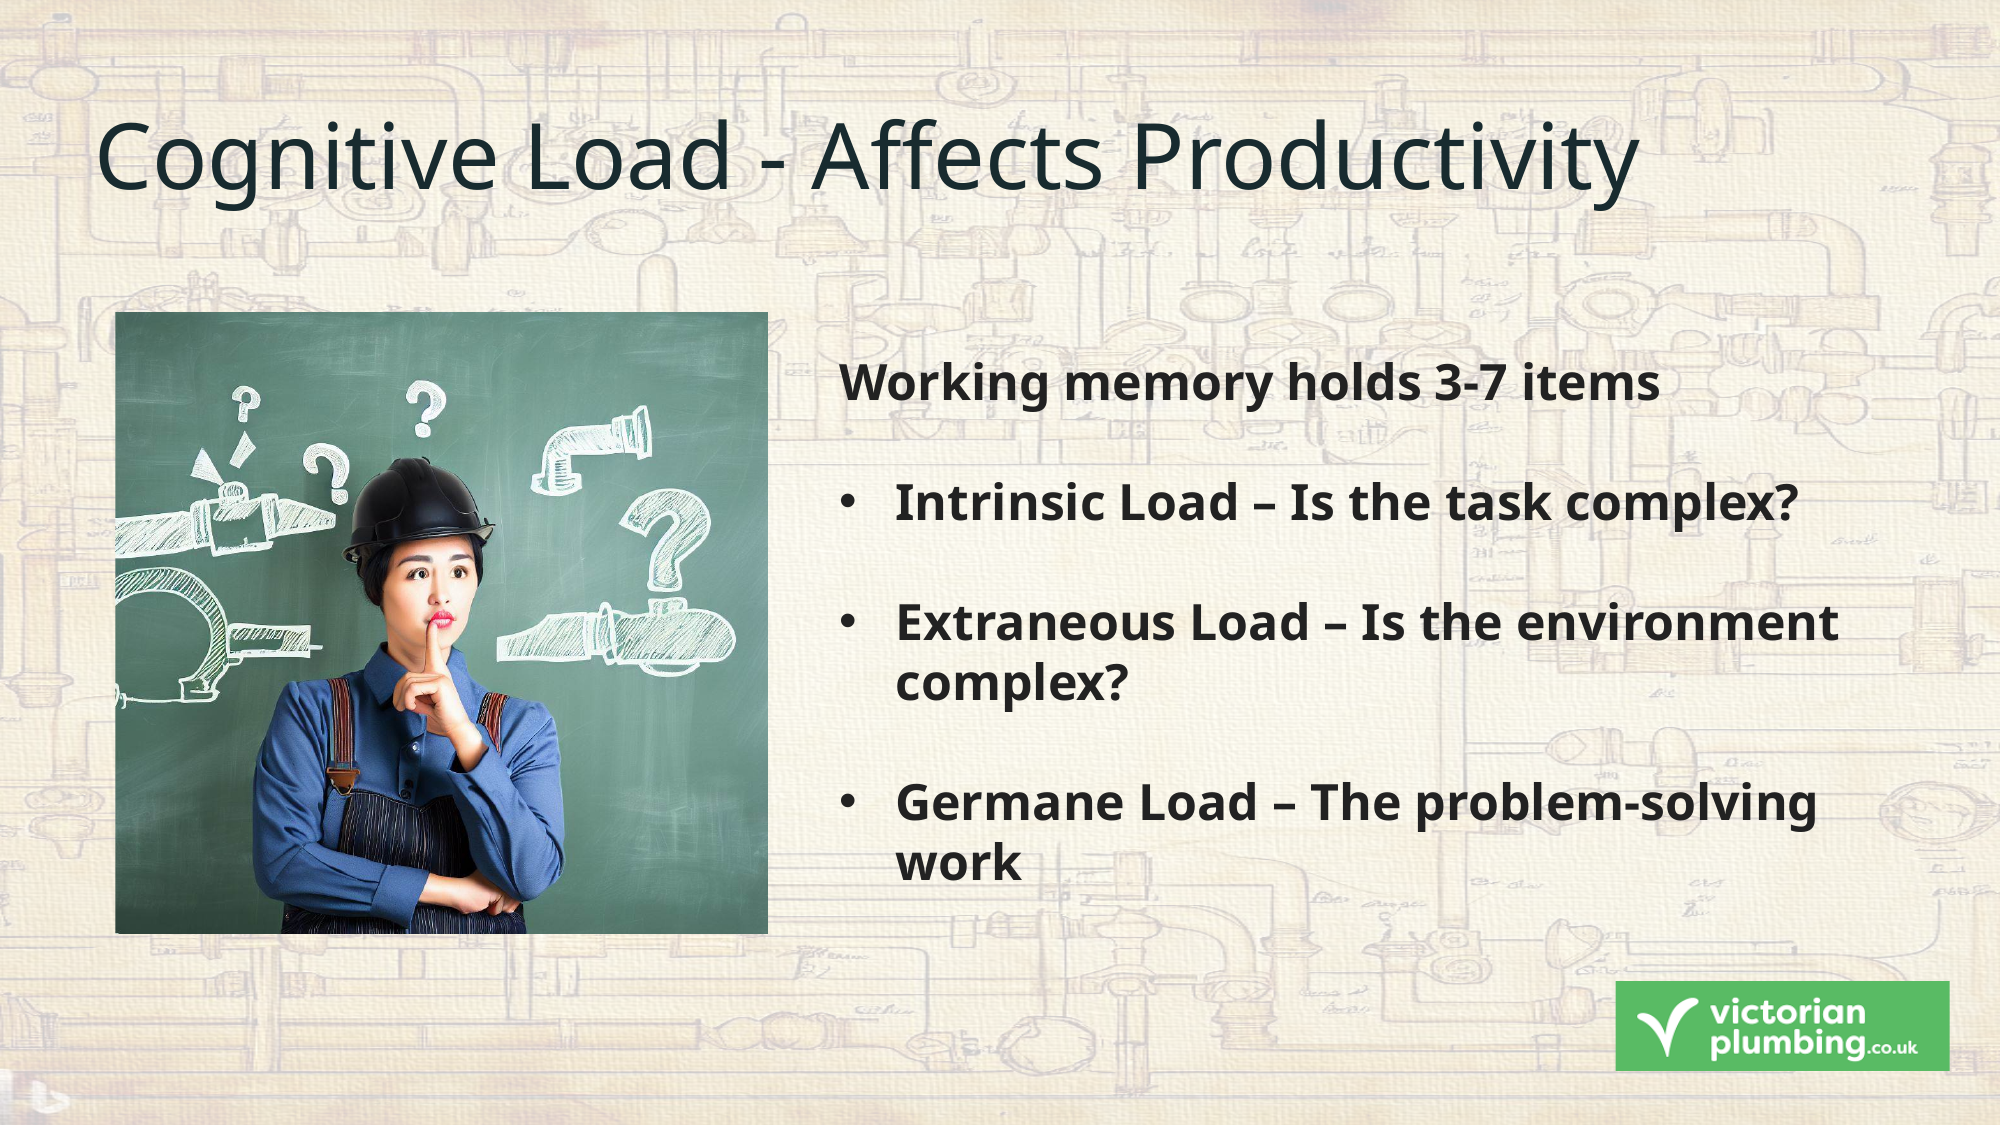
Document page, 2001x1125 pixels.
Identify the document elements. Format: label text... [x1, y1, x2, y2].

picture [115, 312, 768, 934]
text_box Working memory holds 3-7 items Intrinsic Load – Is the task complex? Extraneous Load – Is the environment complex? Germane Load – The problem-solving work [824, 342, 1925, 898]
text_box Cognitive Load - Affects Productivity [79, 68, 1950, 218]
picture [1615, 981, 1950, 1071]
